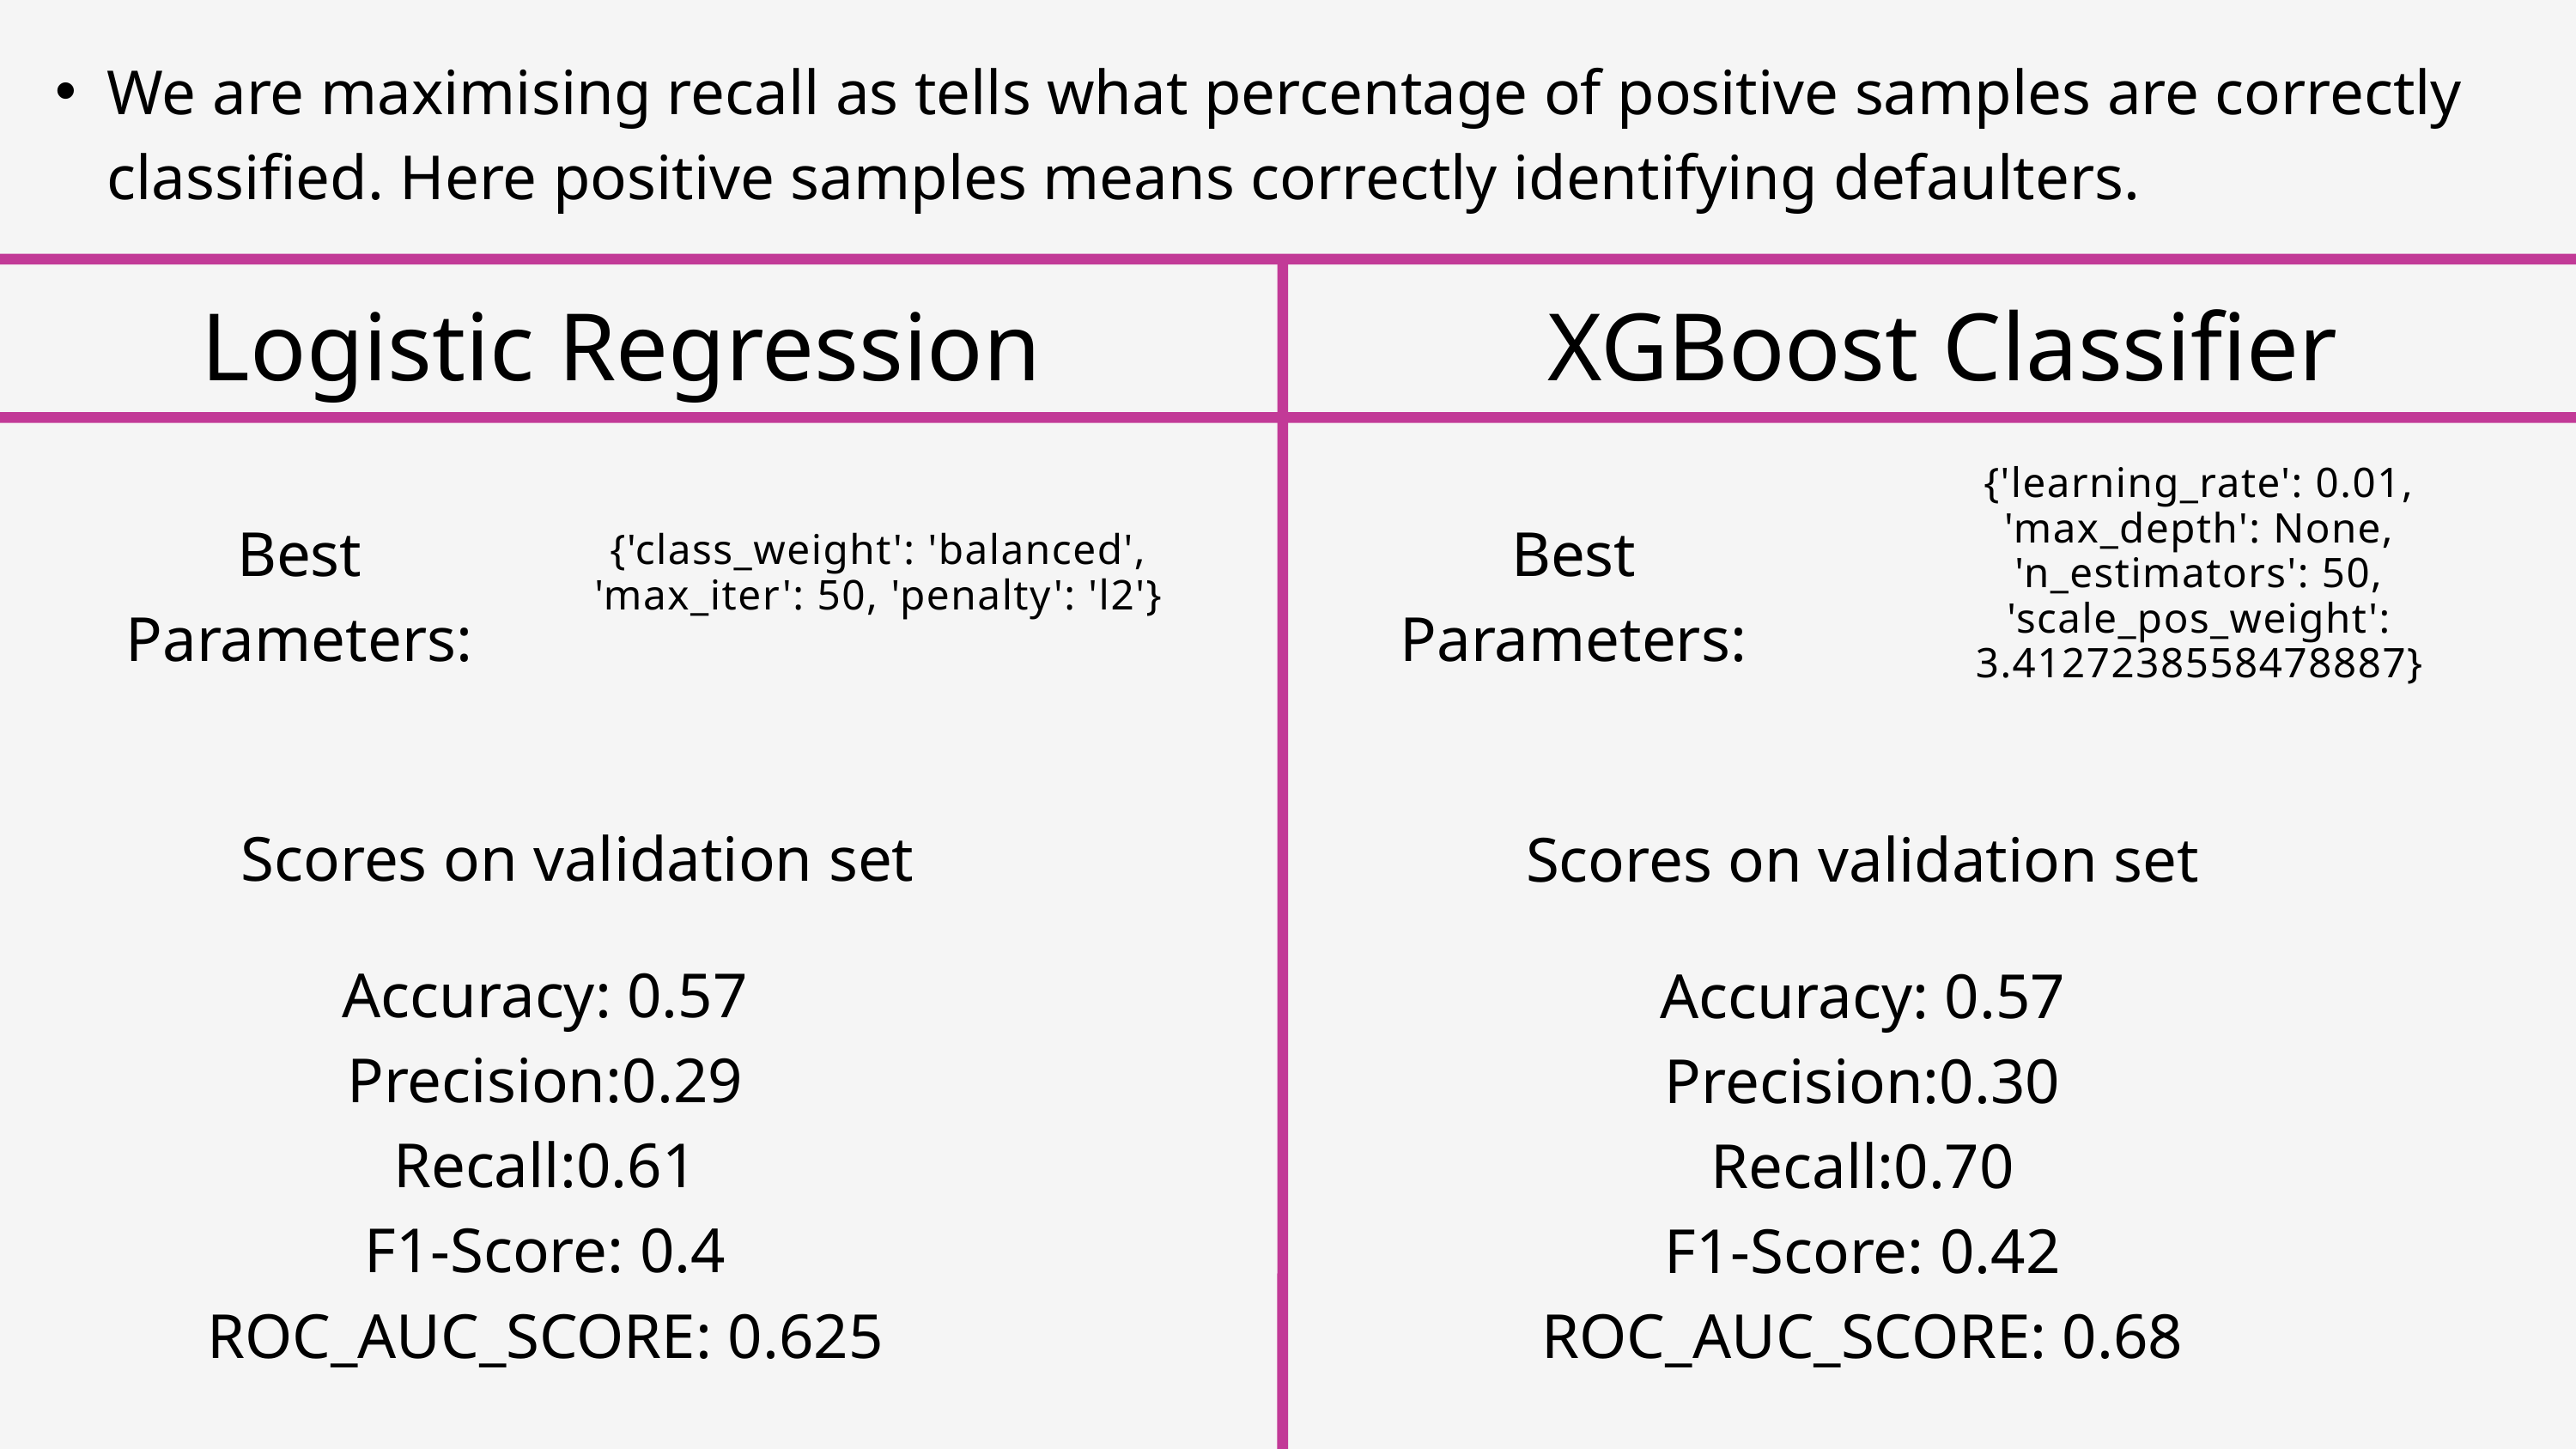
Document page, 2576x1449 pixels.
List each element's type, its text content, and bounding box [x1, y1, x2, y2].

text_box Best Parameters: [1393, 503, 1754, 674]
text_box {'class_weight': 'balanced', 'max_iter': 50, 'penalty': 'l2'} [545, 527, 1212, 664]
text_box Scores on validation set [222, 808, 934, 894]
text_box Best Parameters: [119, 503, 480, 674]
text_box Accuracy: 0.57 Precision:0.29 Recall:0.61 F1-Score: 0.4 ROC_AUC_SCORE: 0.625 [188, 944, 902, 1371]
text_box Accuracy: 0.57 Precision:0.30 Recall:0.70 F1-Score: 0.42 ROC_AUC_SCORE: 0.68 [1522, 945, 2203, 1372]
text_box XGBoost Classifier [1522, 269, 2364, 400]
text_box Logistic Regression [184, 269, 1060, 400]
text_box {'learning_rate': 0.01, 'max_depth': None, 'n_estimators': 50, 'scale_pos_weight': 3.4127238558478887} [1862, 461, 2537, 731]
text_box We are maximising recall as tells what percentage of positive samples are correctly classified. Here positive samples means correctly identifying defaulters. [3, 41, 2533, 212]
text_box Scores on validation set [1507, 809, 2219, 894]
